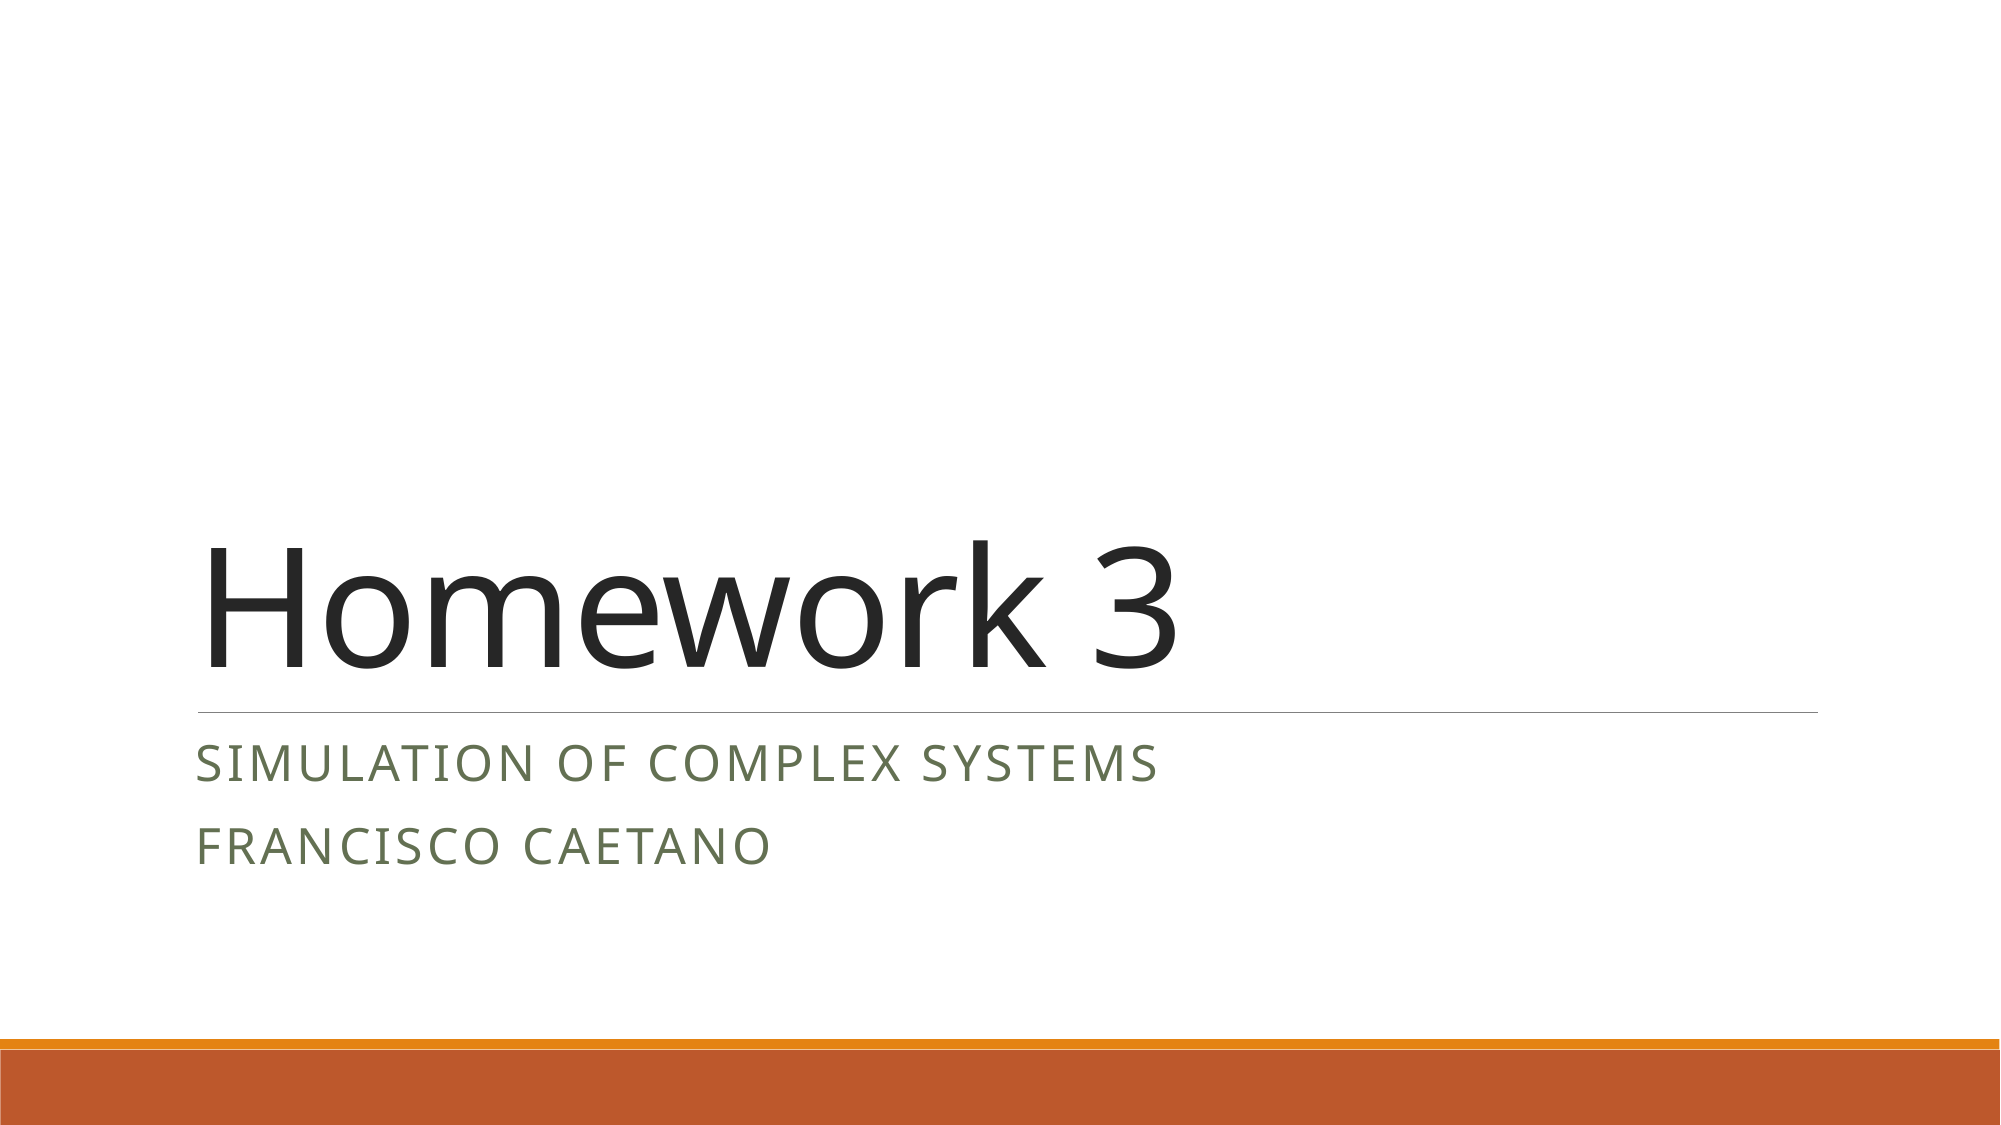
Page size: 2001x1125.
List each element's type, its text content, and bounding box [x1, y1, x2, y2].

title Homework 3 [180, 124, 1830, 710]
subtitle Simulation of Complex Systems Francisco Caetano [180, 730, 1831, 919]
